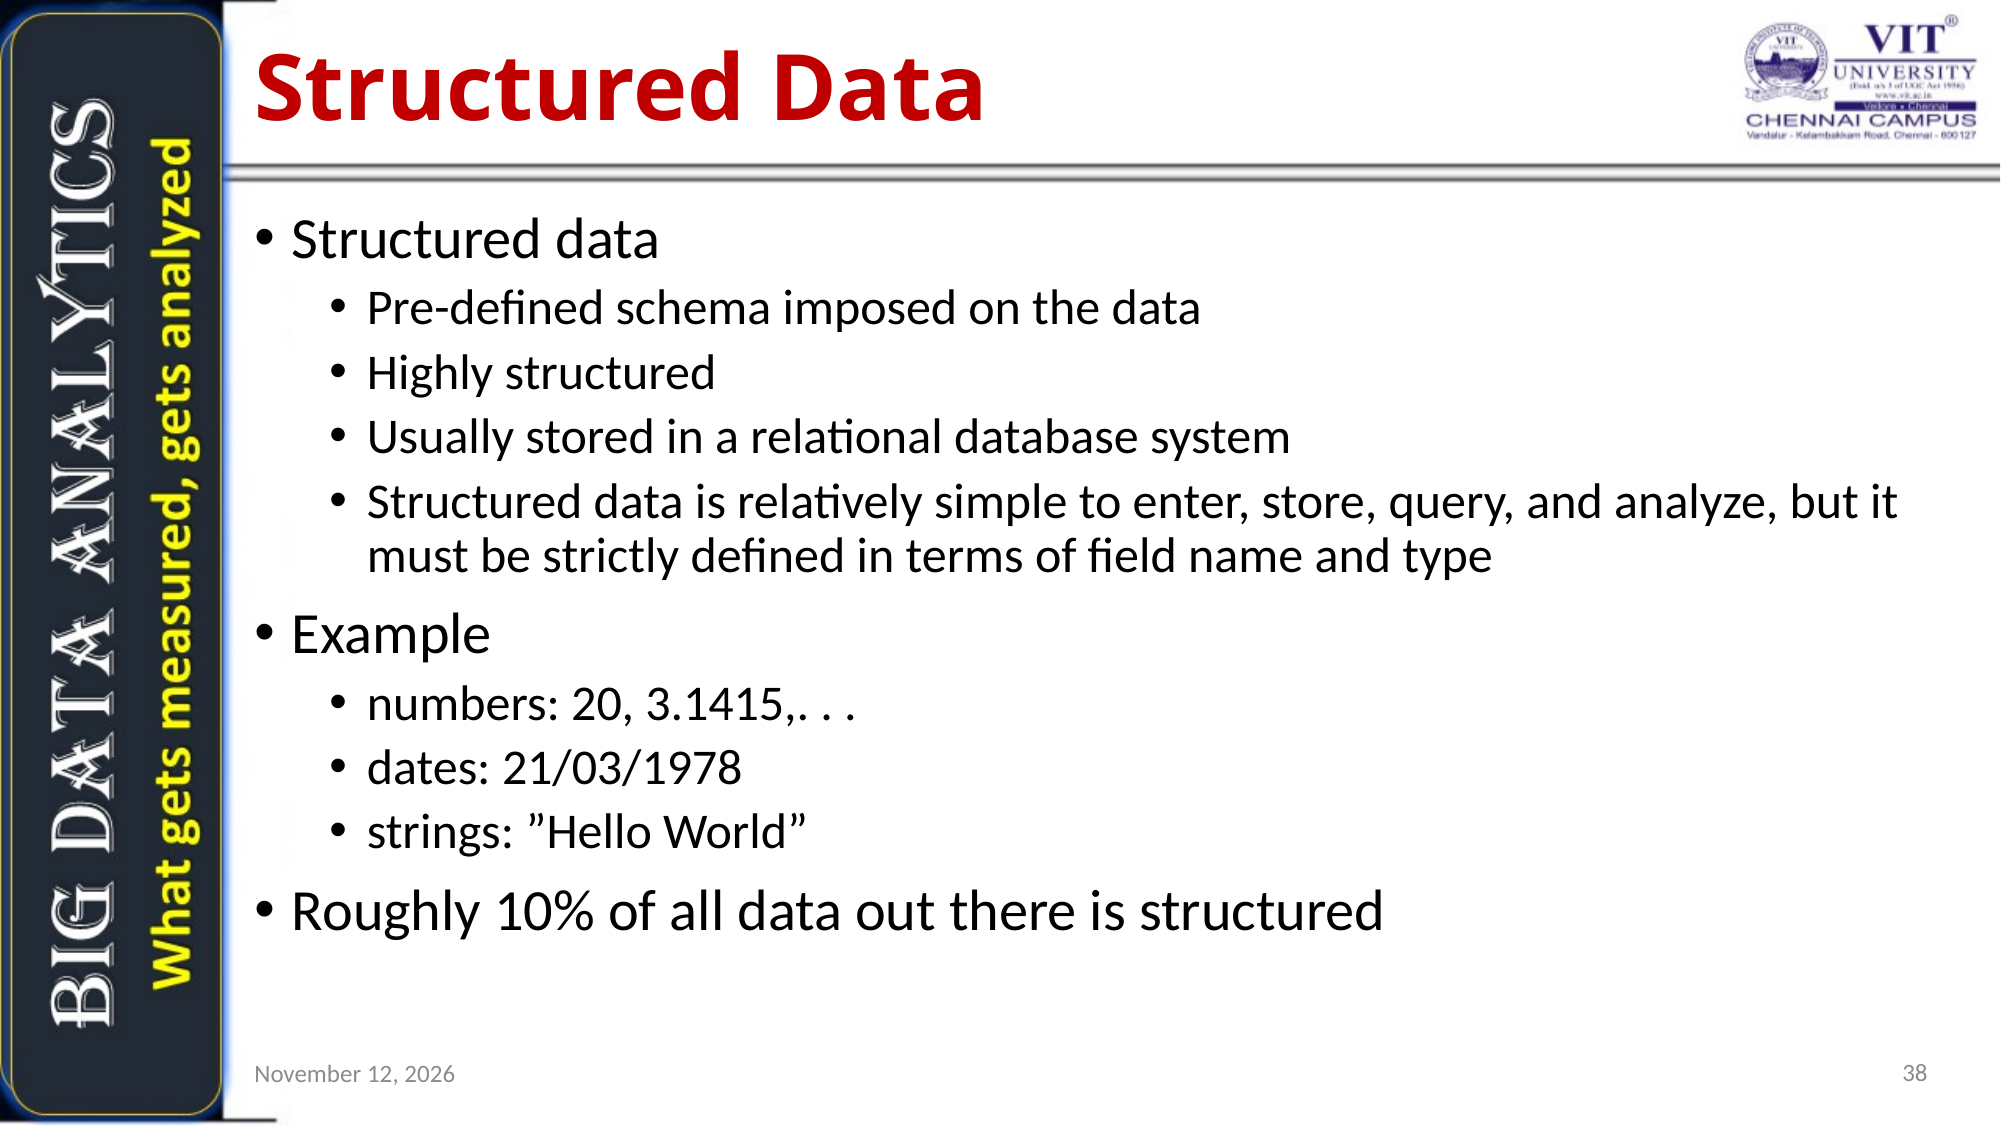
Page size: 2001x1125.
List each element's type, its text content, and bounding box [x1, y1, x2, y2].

list Structured data Pre-defined schema imposed on the data Highly structured Usually stored in a relational database system Structured data is relatively simple to enter, store, query, and analyze, but it must be strictly defined in terms of field name and type Example numbers: 20, 3.1415,. . . dates: 21/03/1978 strings: ”Hello World” Roughly 10% of all data out there is structured [239, 200, 1965, 1017]
title Structured Data [239, 16, 1725, 167]
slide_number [239, 1042, 588, 1103]
picture [0, 0, 2001, 1125]
slide_number 38 [1778, 1040, 1943, 1103]
